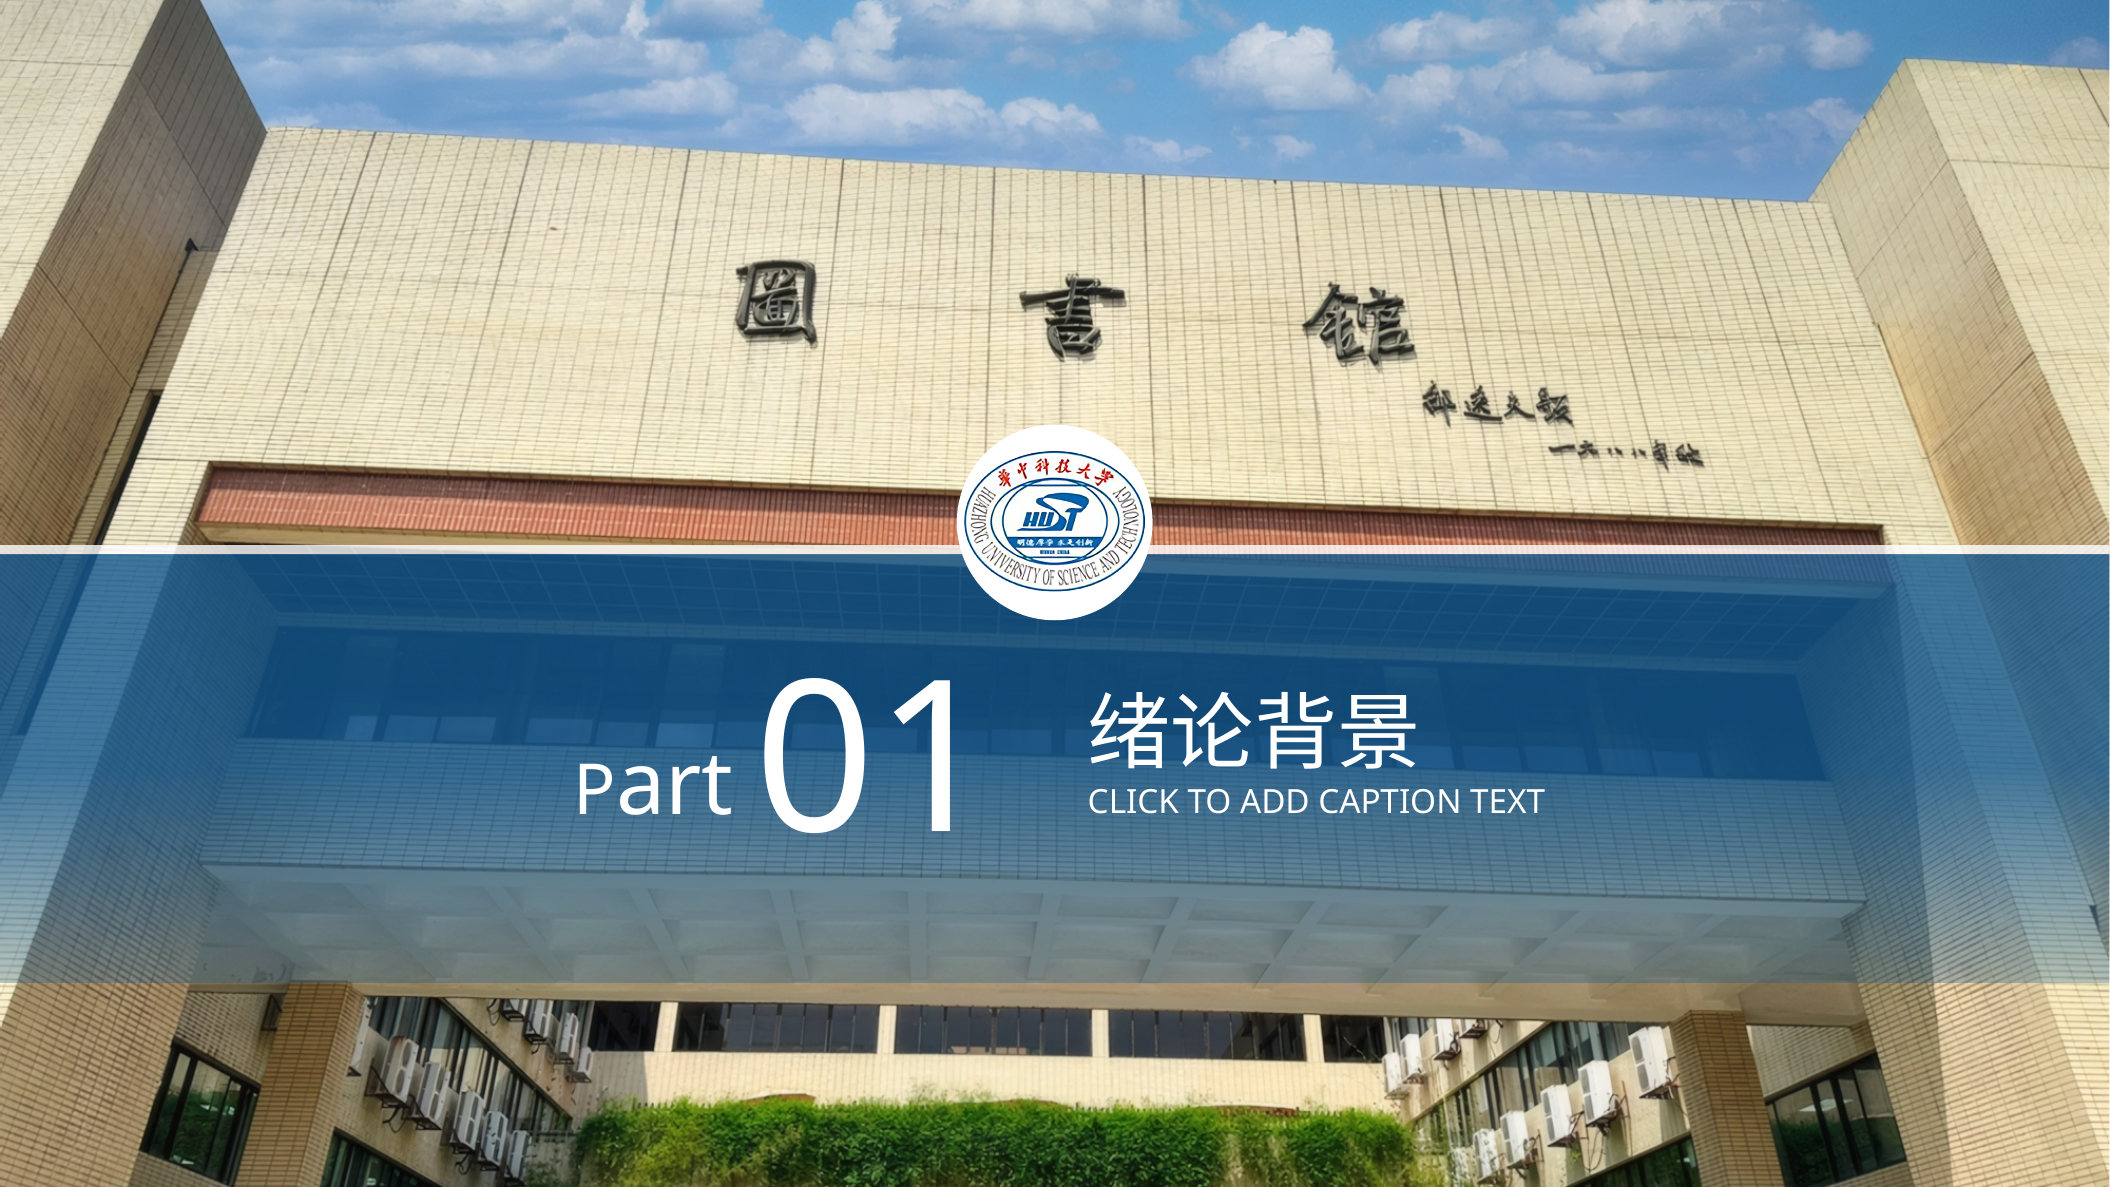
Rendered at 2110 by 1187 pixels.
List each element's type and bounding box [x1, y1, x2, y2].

picture [0, 621, 2110, 1187]
text_box [0, 424, 2110, 621]
picture [0, 0, 2110, 424]
